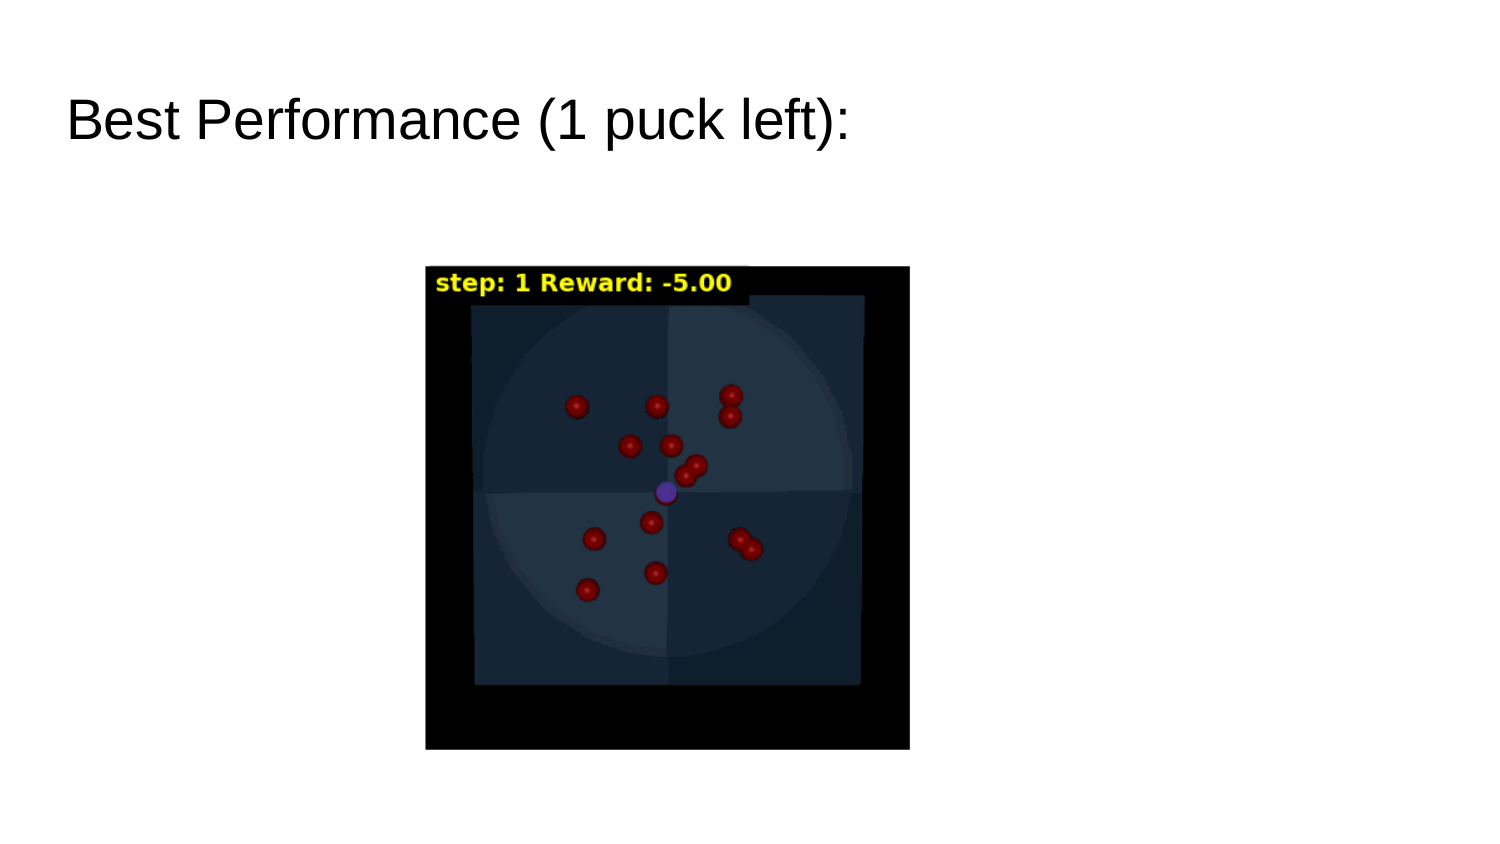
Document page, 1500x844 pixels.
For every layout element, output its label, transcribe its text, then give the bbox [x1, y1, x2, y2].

title Best Performance (1 puck left): [51, 72, 1449, 167]
picture [24, 191, 1279, 819]
